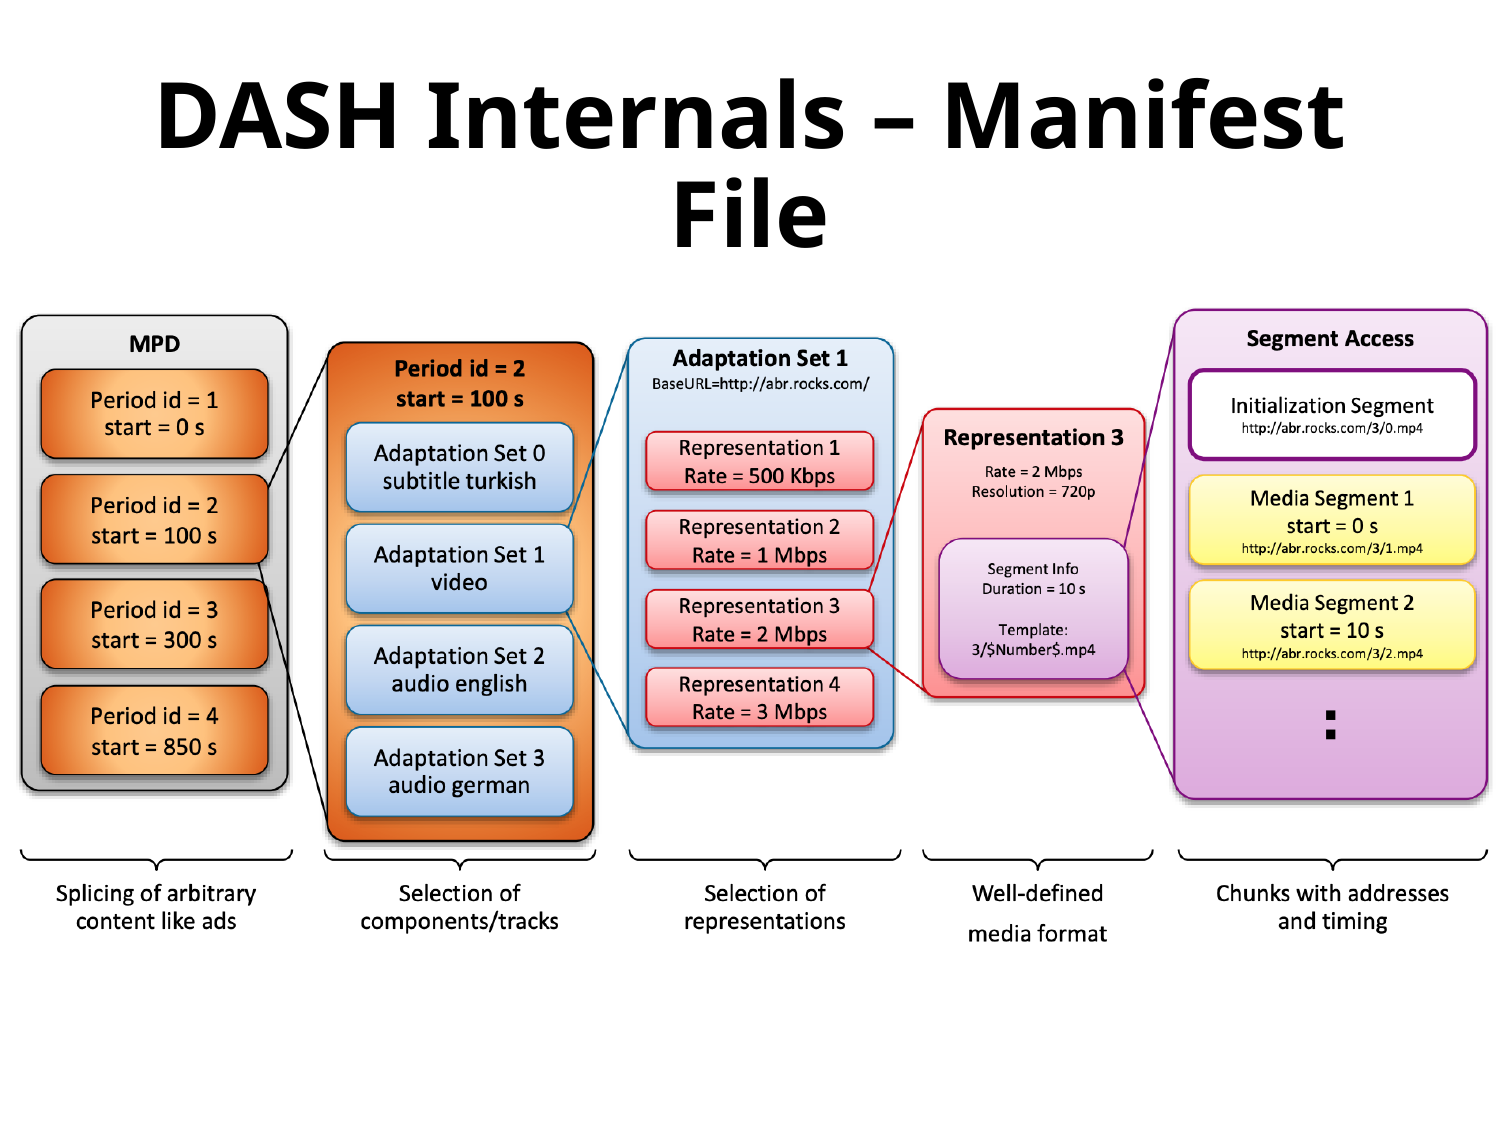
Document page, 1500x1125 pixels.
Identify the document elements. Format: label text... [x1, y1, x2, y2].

title DASH Internals – Manifest File [103, 59, 1397, 278]
picture [0, 304, 1500, 942]
